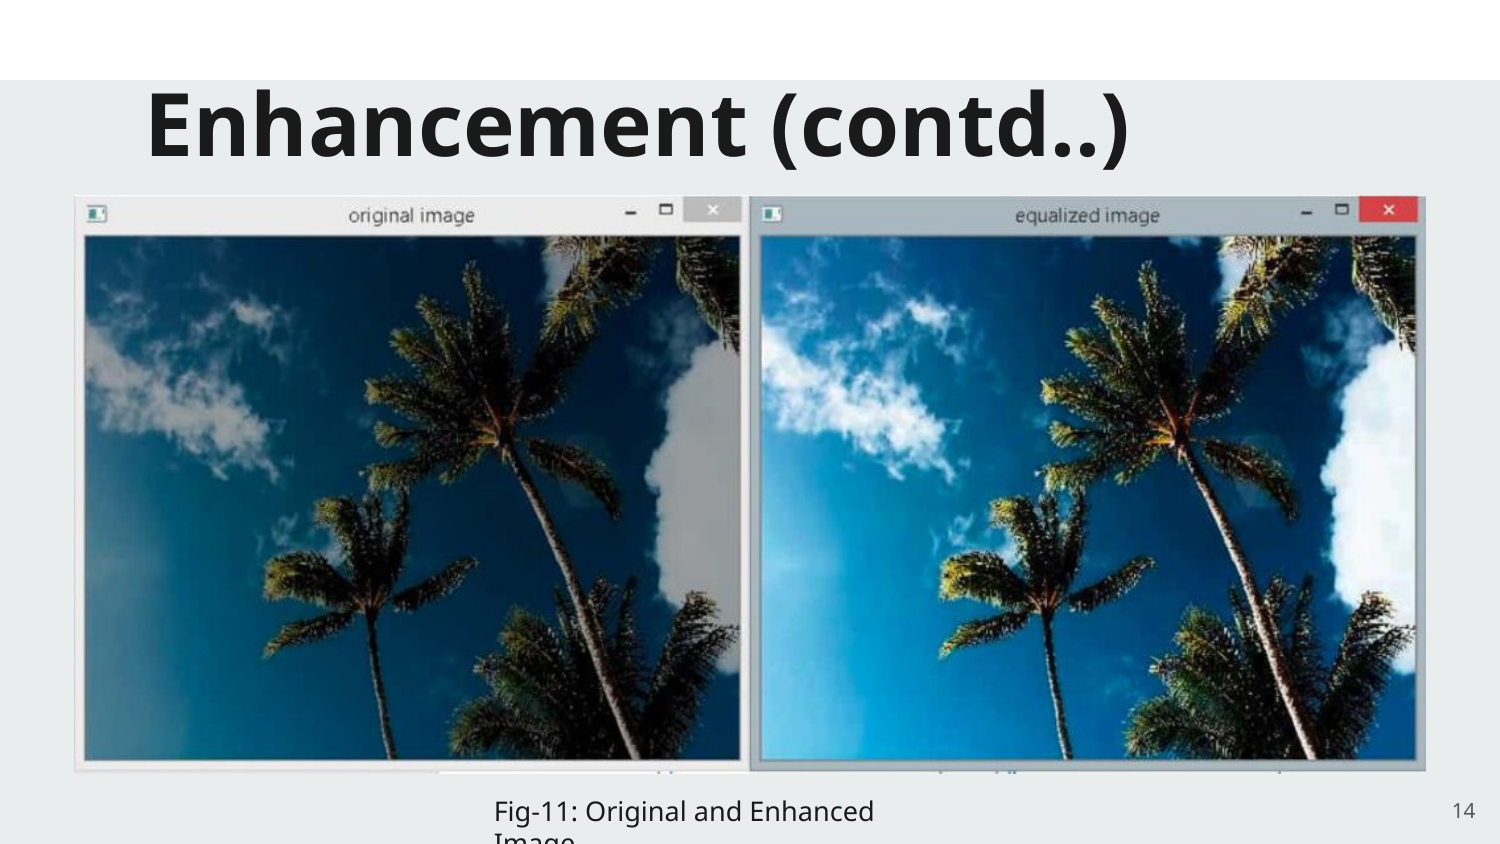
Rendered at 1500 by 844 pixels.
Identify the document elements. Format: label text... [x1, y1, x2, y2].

title Enhancement (contd..) [129, 54, 1391, 191]
slide_number ‹#› [1400, 779, 1491, 844]
picture [74, 195, 1426, 774]
text_box Fig-11: Original and Enhanced Image [478, 782, 975, 831]
